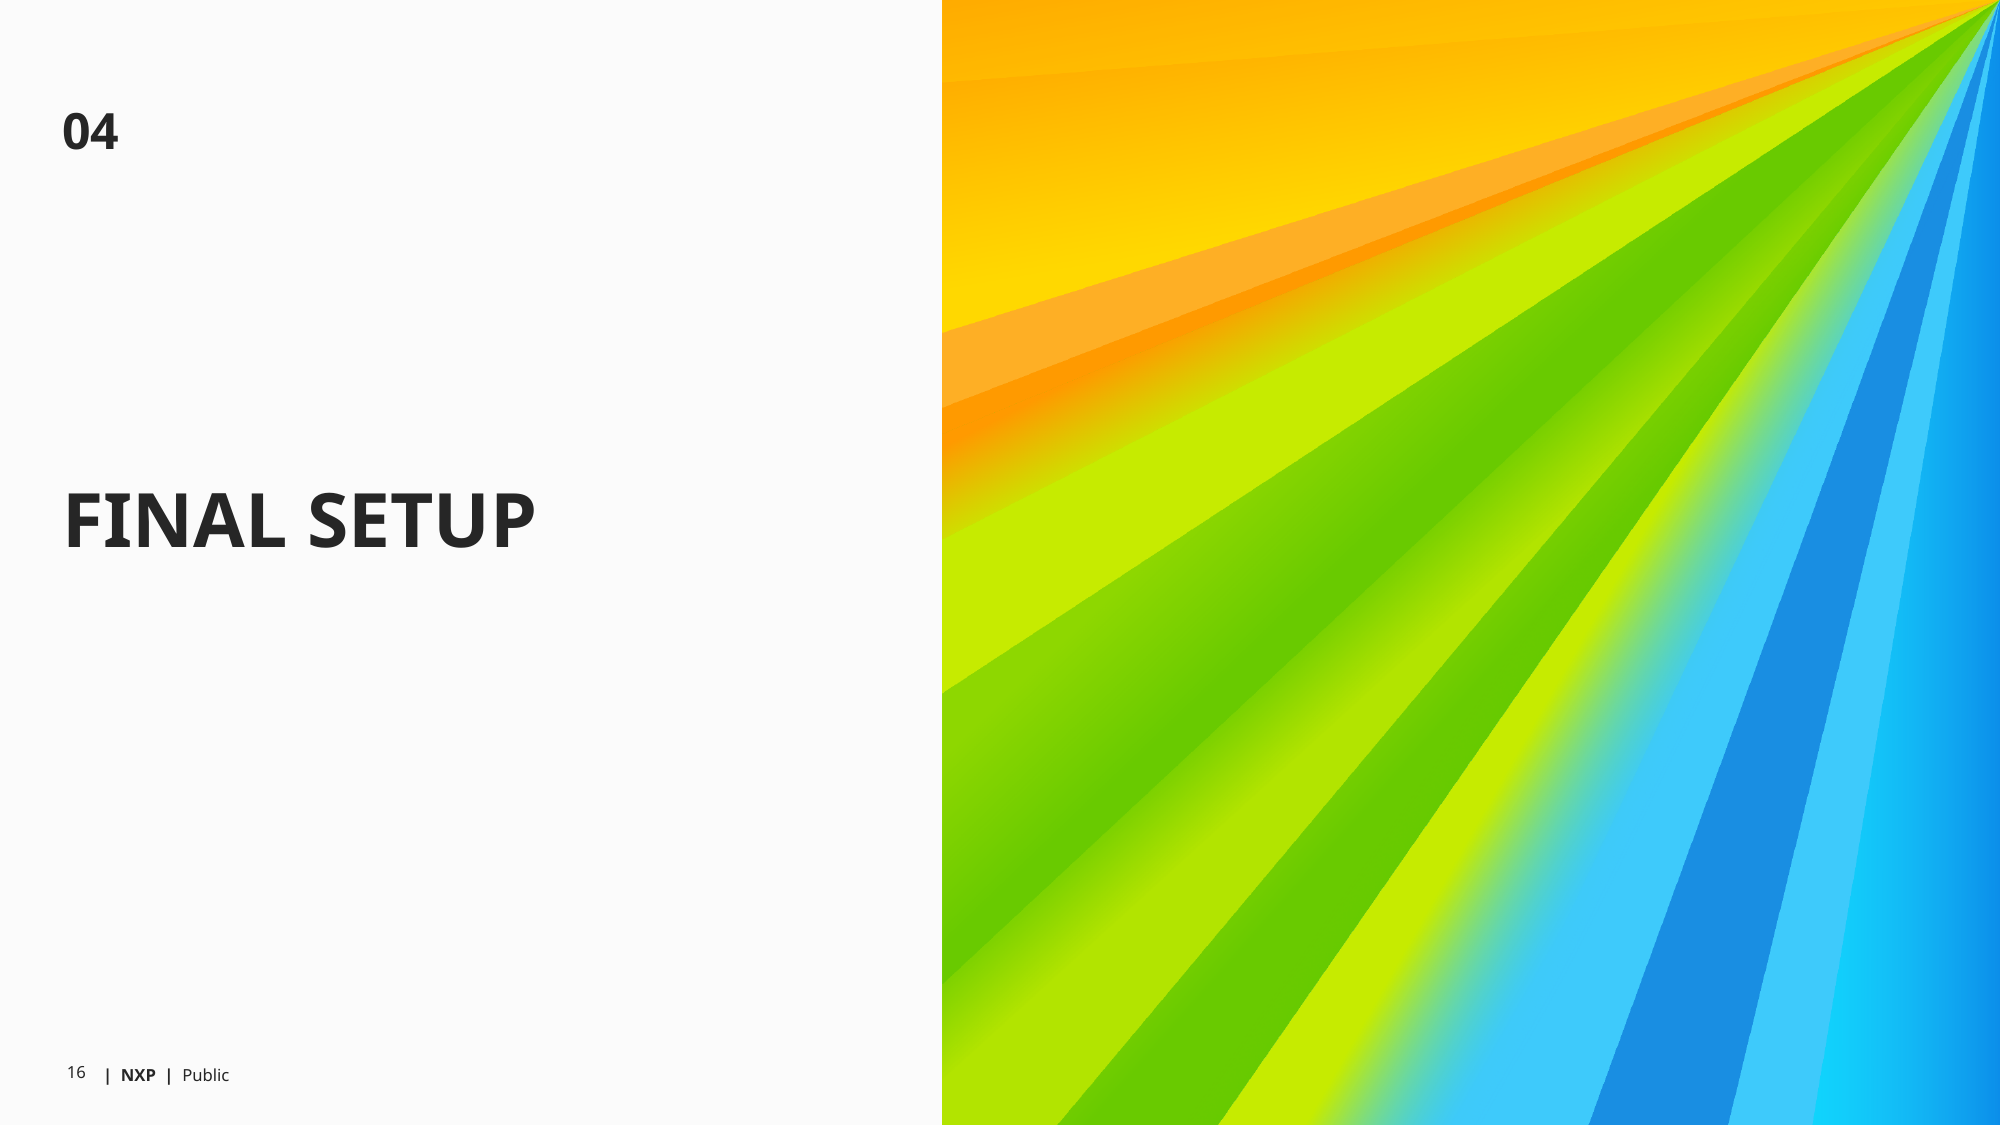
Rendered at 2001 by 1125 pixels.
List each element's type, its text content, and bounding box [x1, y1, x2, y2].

title FINAL SETUP [62, 173, 757, 563]
picture [942, 0, 2000, 1125]
list 04 [62, 79, 186, 160]
